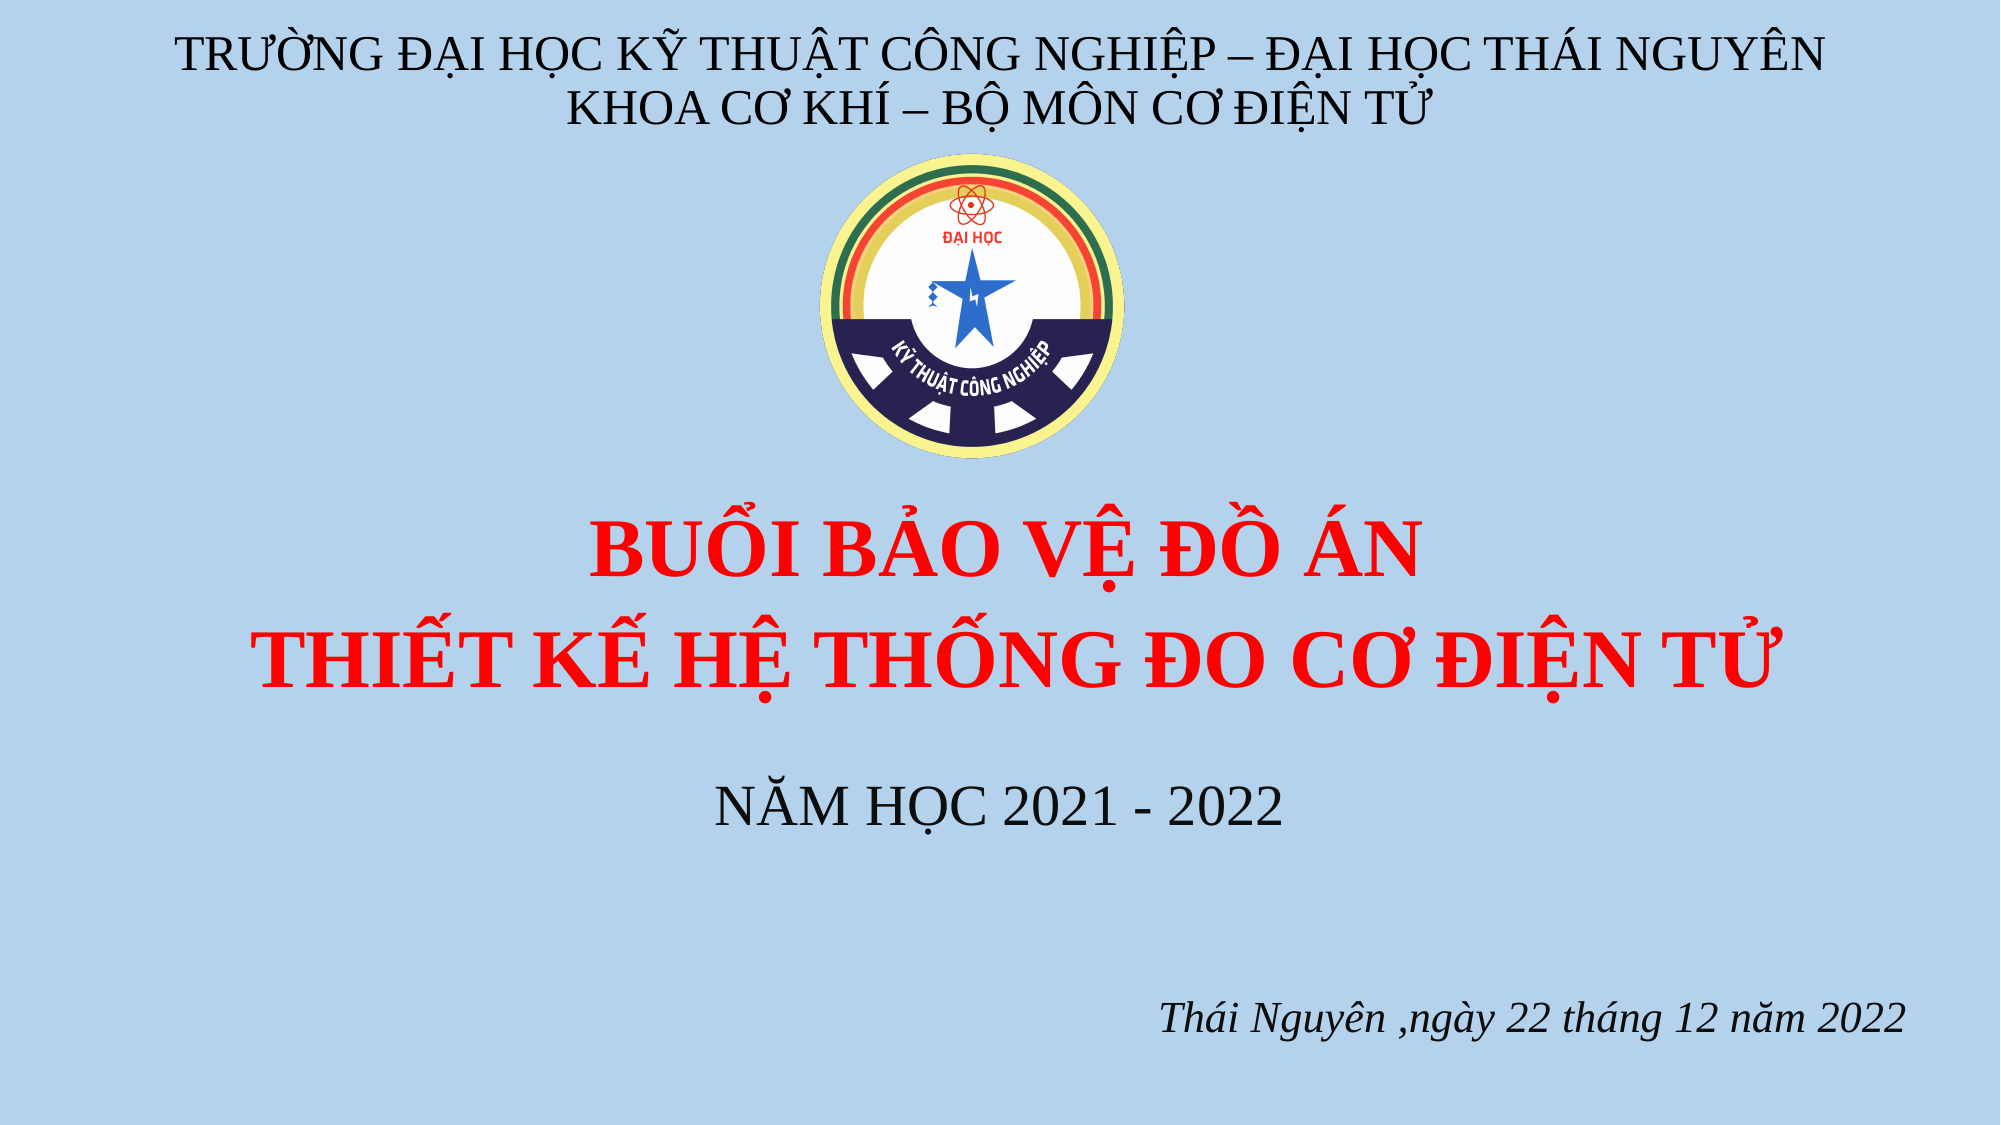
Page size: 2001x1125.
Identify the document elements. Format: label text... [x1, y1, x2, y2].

title TRƯỜNG ĐẠI HỌC KỸ THUẬT CÔNG NGHIỆP – ĐẠI HỌC THÁI NGUYÊN KHOA CƠ KHÍ – BỘ MÔN CƠ ĐIỆN TỬ [137, 12, 1863, 150]
text_box NĂM HỌC 2021 - 2022 [544, 767, 1456, 832]
picture [815, 149, 1129, 463]
list BUỔI BẢO VỆ ĐỒ ÁN THIẾT KẾ HỆ THỐNG ĐO CƠ ĐIỆN TỬ [154, 497, 1880, 718]
text_box Thái Nguyên ,ngày 22 tháng 12 năm 2022 [1077, 987, 1989, 1051]
